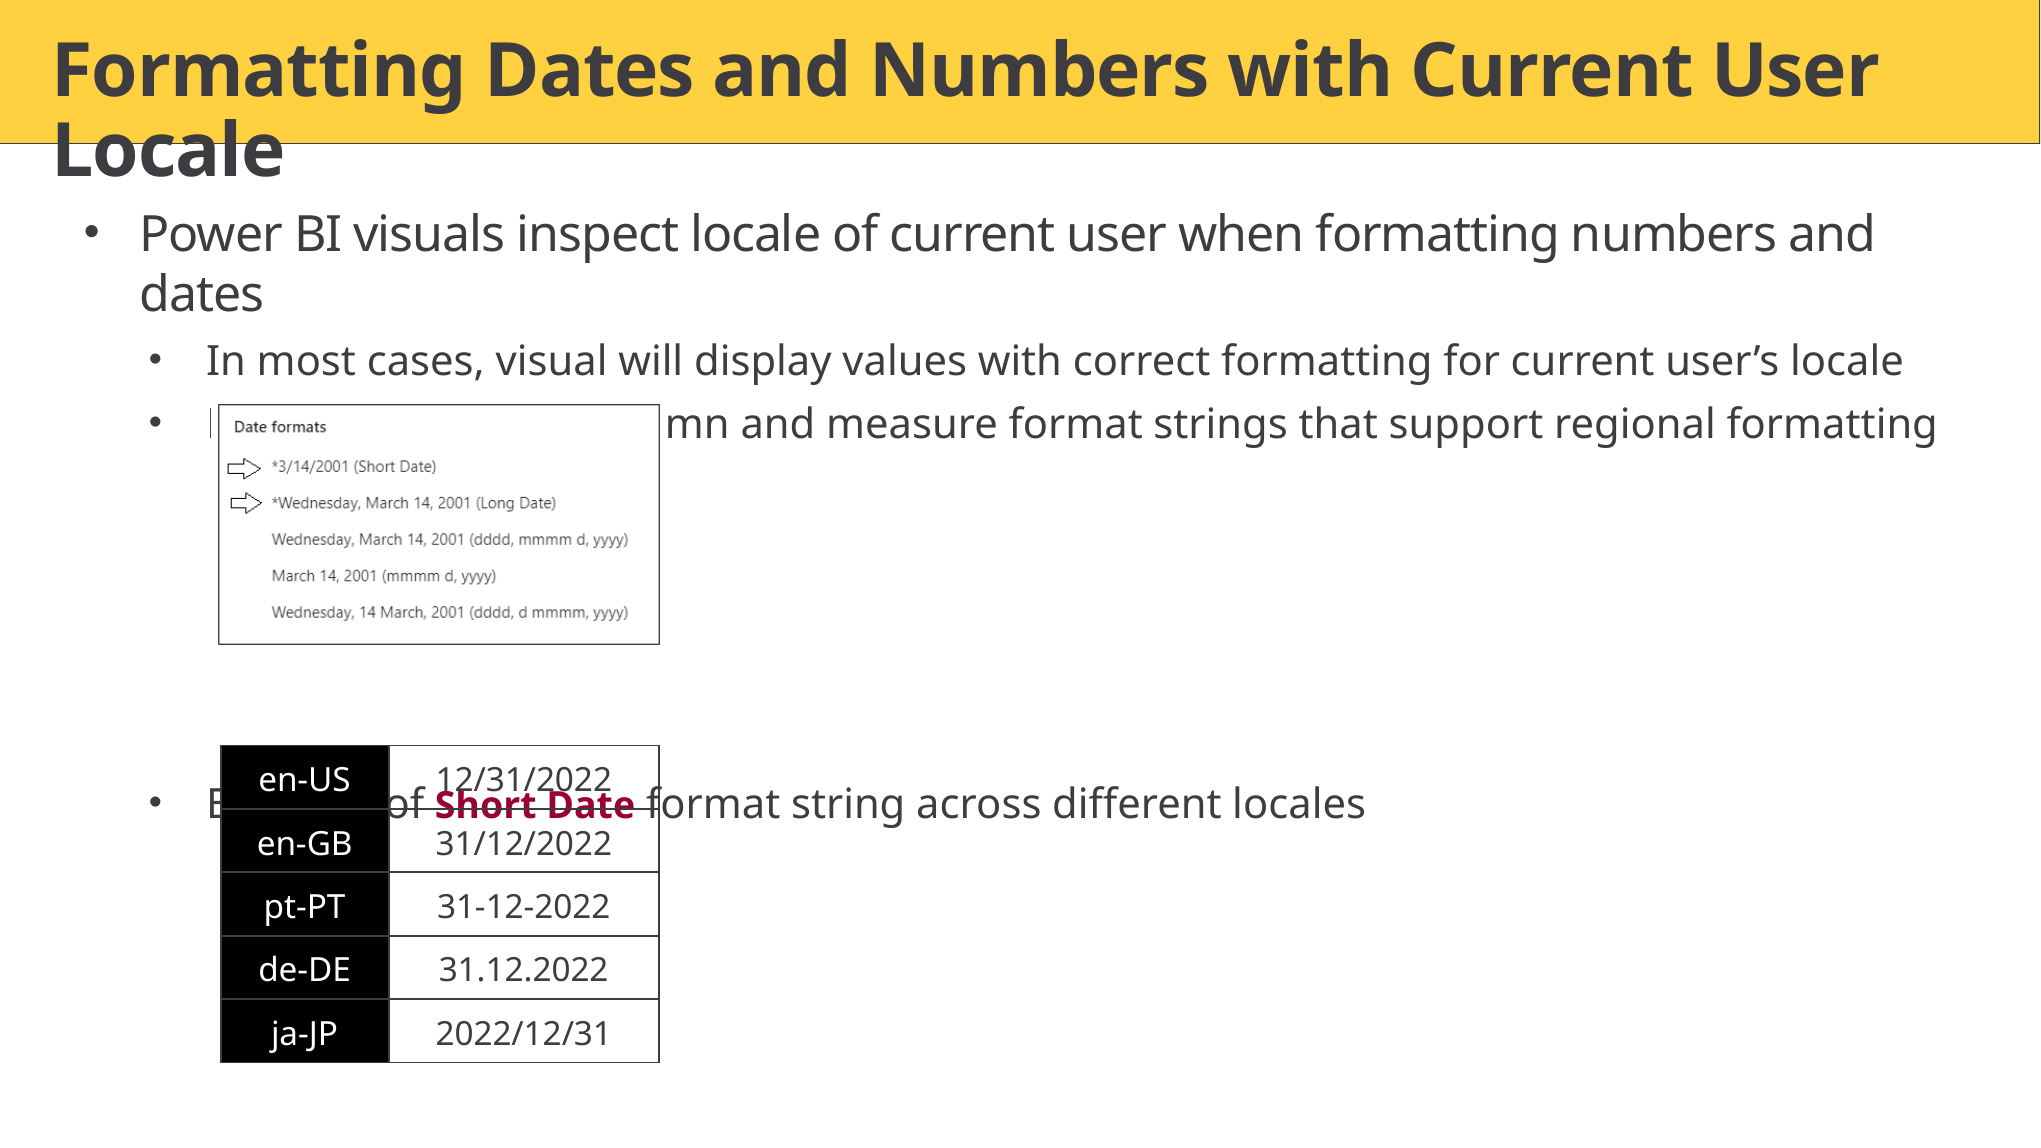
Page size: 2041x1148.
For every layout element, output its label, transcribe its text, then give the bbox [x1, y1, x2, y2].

table_cell de-DE [222, 937, 388, 998]
table_header Locale [100, 135, 131, 143]
table_header Locale [249, 135, 279, 143]
table_header Locale [183, 135, 213, 143]
table_cell pt-PT [222, 873, 388, 935]
table_header Locale [225, 120, 236, 143]
table_header Locale [145, 135, 173, 143]
title Formatting Dates and Numbers with Current User Locale [51, 31, 1988, 113]
table_cell en-GB [222, 810, 388, 871]
table_cell 31/12/2022 [390, 810, 658, 871]
table_header en-US [222, 746, 388, 808]
list Power BI visuals inspect locale of current user when formatting numbers and dates In most cases, visual will display values with correct formatting for current user’s locale Make sure you use column and measure format strings that support regional formatting Example of Short Date format string across different locales [83, 201, 1988, 721]
table_header 12/31/2022 [390, 746, 658, 808]
table_cell 2022/12/31 [390, 1000, 658, 1062]
table_cell 31.12.2022 [390, 937, 658, 998]
table_cell 31-12-2022 [390, 873, 658, 935]
table_header Locale [58, 123, 69, 143]
picture [211, 399, 665, 651]
table_cell ja-JP [222, 1000, 388, 1062]
